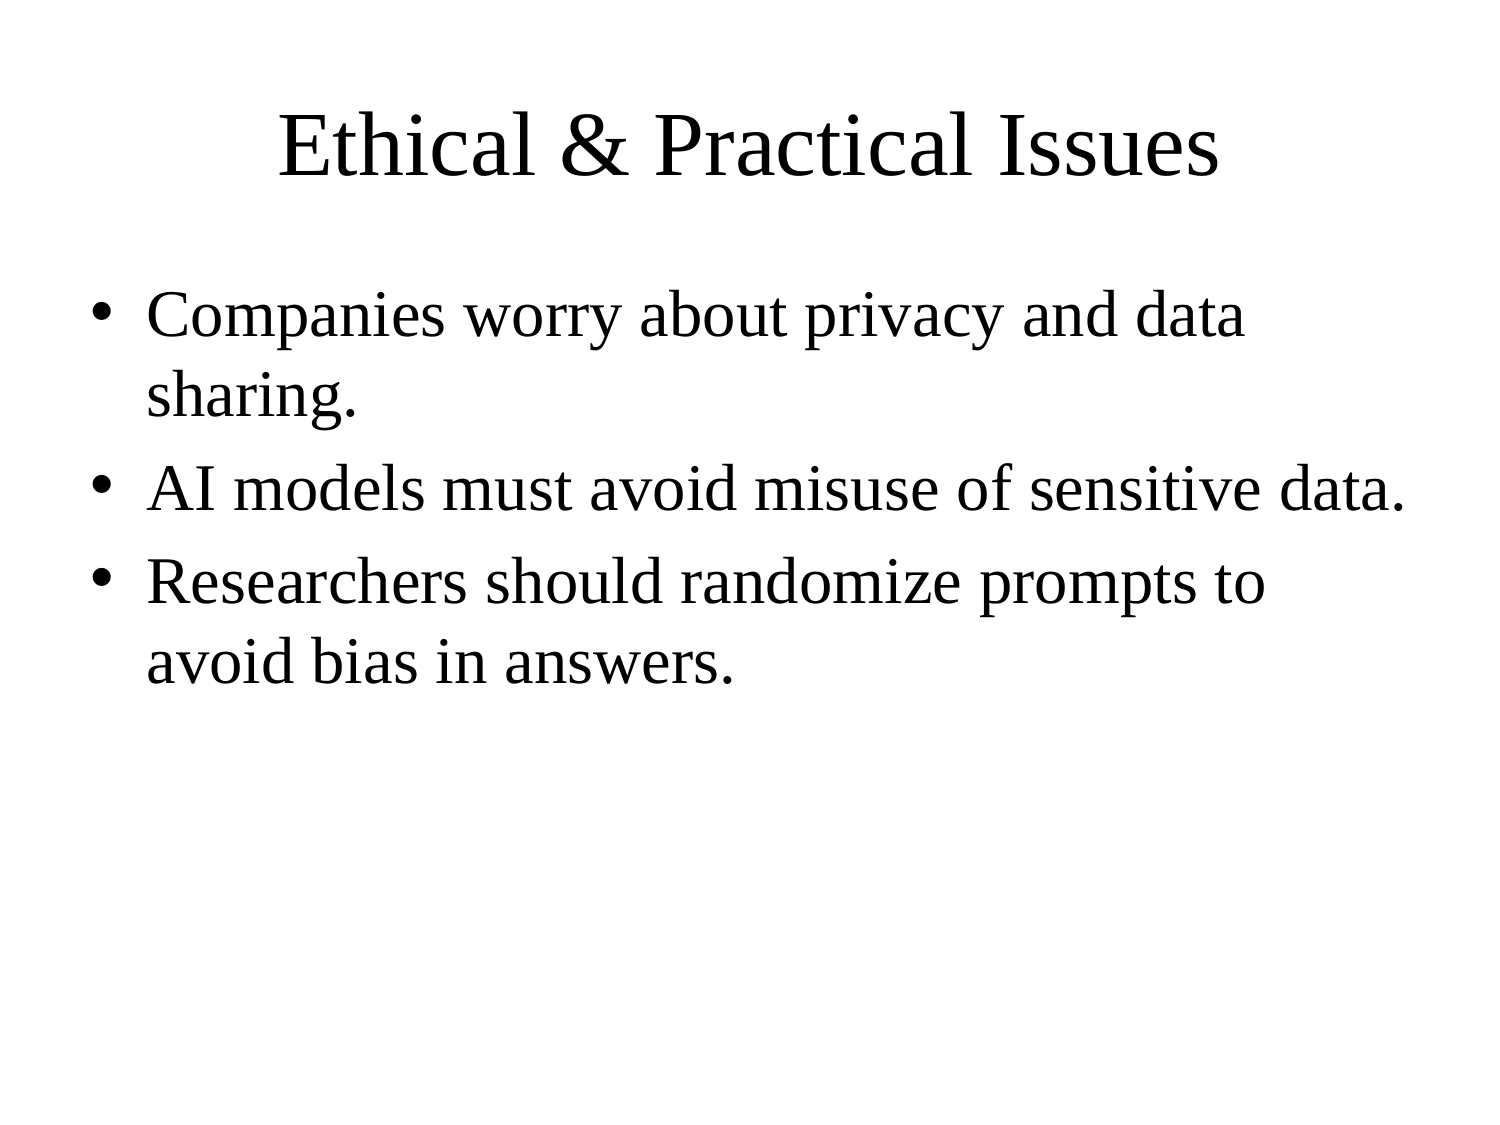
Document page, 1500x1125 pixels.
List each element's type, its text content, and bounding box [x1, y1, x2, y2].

list Companies worry about privacy and data sharing. AI models must avoid misuse of sensitive data. Researchers should randomize prompts to avoid bias in answers. [75, 262, 1425, 1005]
title Ethical & Practical Issues [75, 45, 1425, 233]
